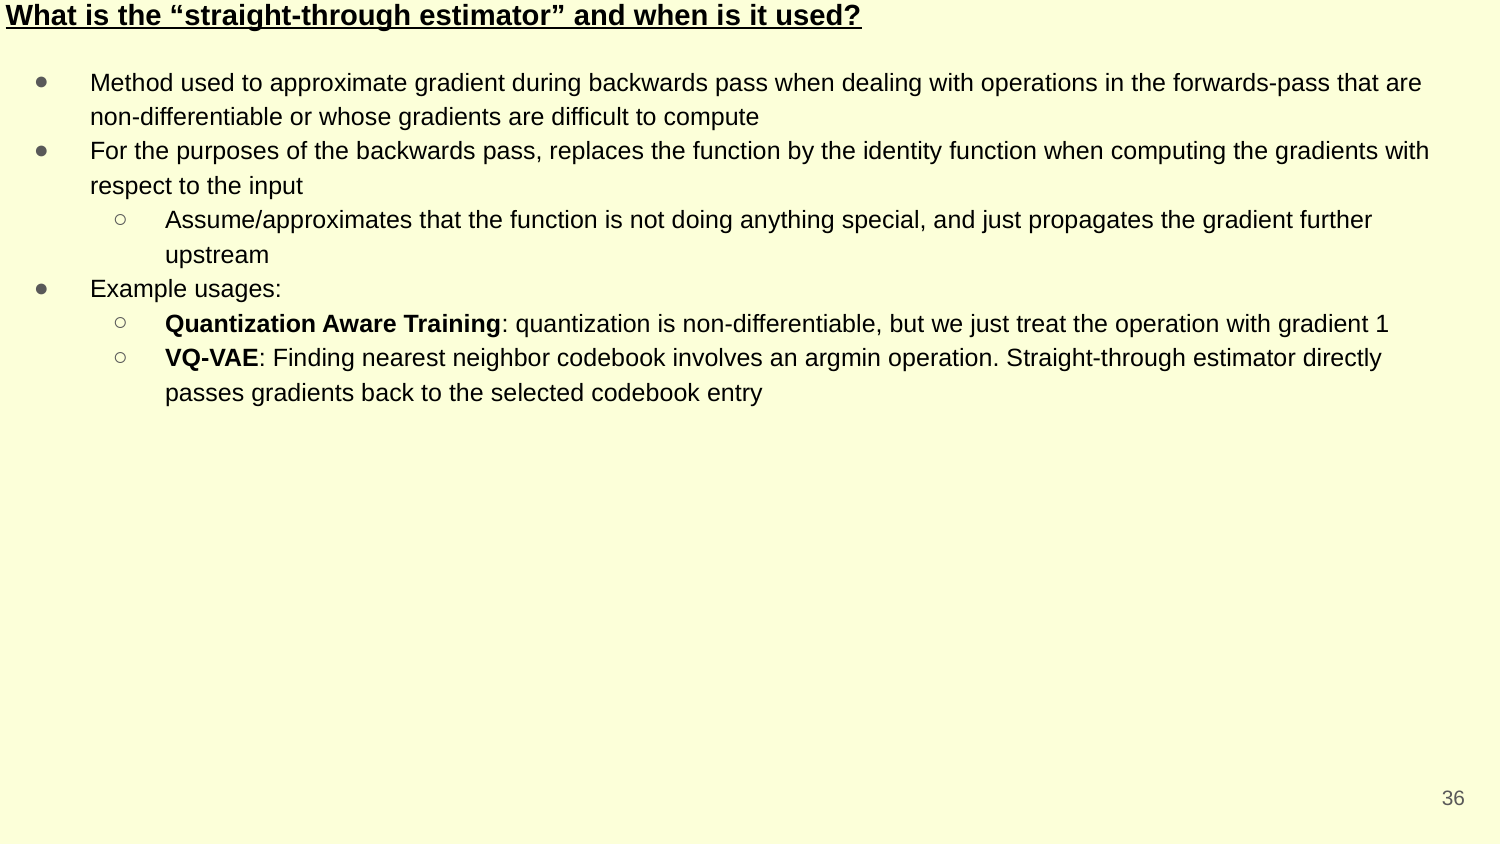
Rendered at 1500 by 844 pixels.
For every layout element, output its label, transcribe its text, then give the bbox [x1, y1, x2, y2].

slide_number 36 [1389, 764, 1480, 830]
text_box What is the “straight-through estimator” and when is it used? [0, 0, 1467, 46]
text_box Method used to approximate gradient during backwards pass when dealing with operations in the forwards-pass that are non-differentiable or whose gradients are difficult to compute For the purposes of the backwards pass, replaces the function by the identity function when computing the gradients with respect to the input Assume/approximates that the function is not doing anything special, and just propagates the gradient further upstream Example usages: Quantization Aware Training: quantization is non-differentiable, but we just treat the operation with gradient 1 VQ-VAE: Finding nearest neighbor codebook involves an argmin operation. Straight-through estimator directly passes gradients back to the selected codebook entry [0, 46, 1480, 608]
